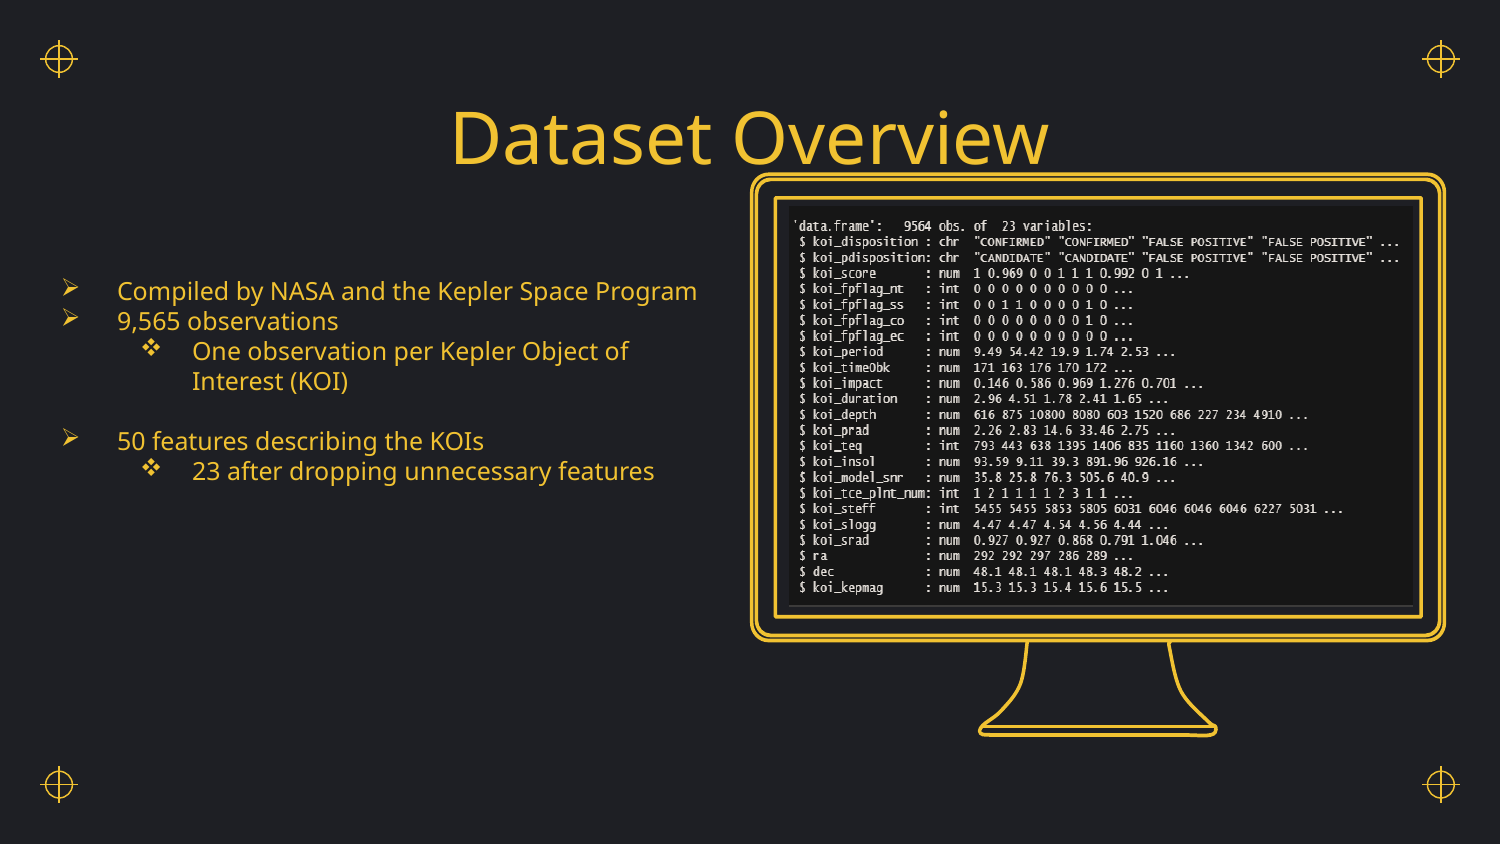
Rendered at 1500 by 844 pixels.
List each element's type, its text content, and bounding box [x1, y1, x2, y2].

subtitle Compiled by NASA and the Kepler Space Program 9,565 observations One observation per Kepler Object of Interest (KOI) 50 features describing the KOIs 23 after dropping unnecessary features [27, 260, 731, 617]
title Dataset Overview [118, 88, 1382, 183]
picture [789, 206, 1413, 607]
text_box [749, 172, 1447, 738]
